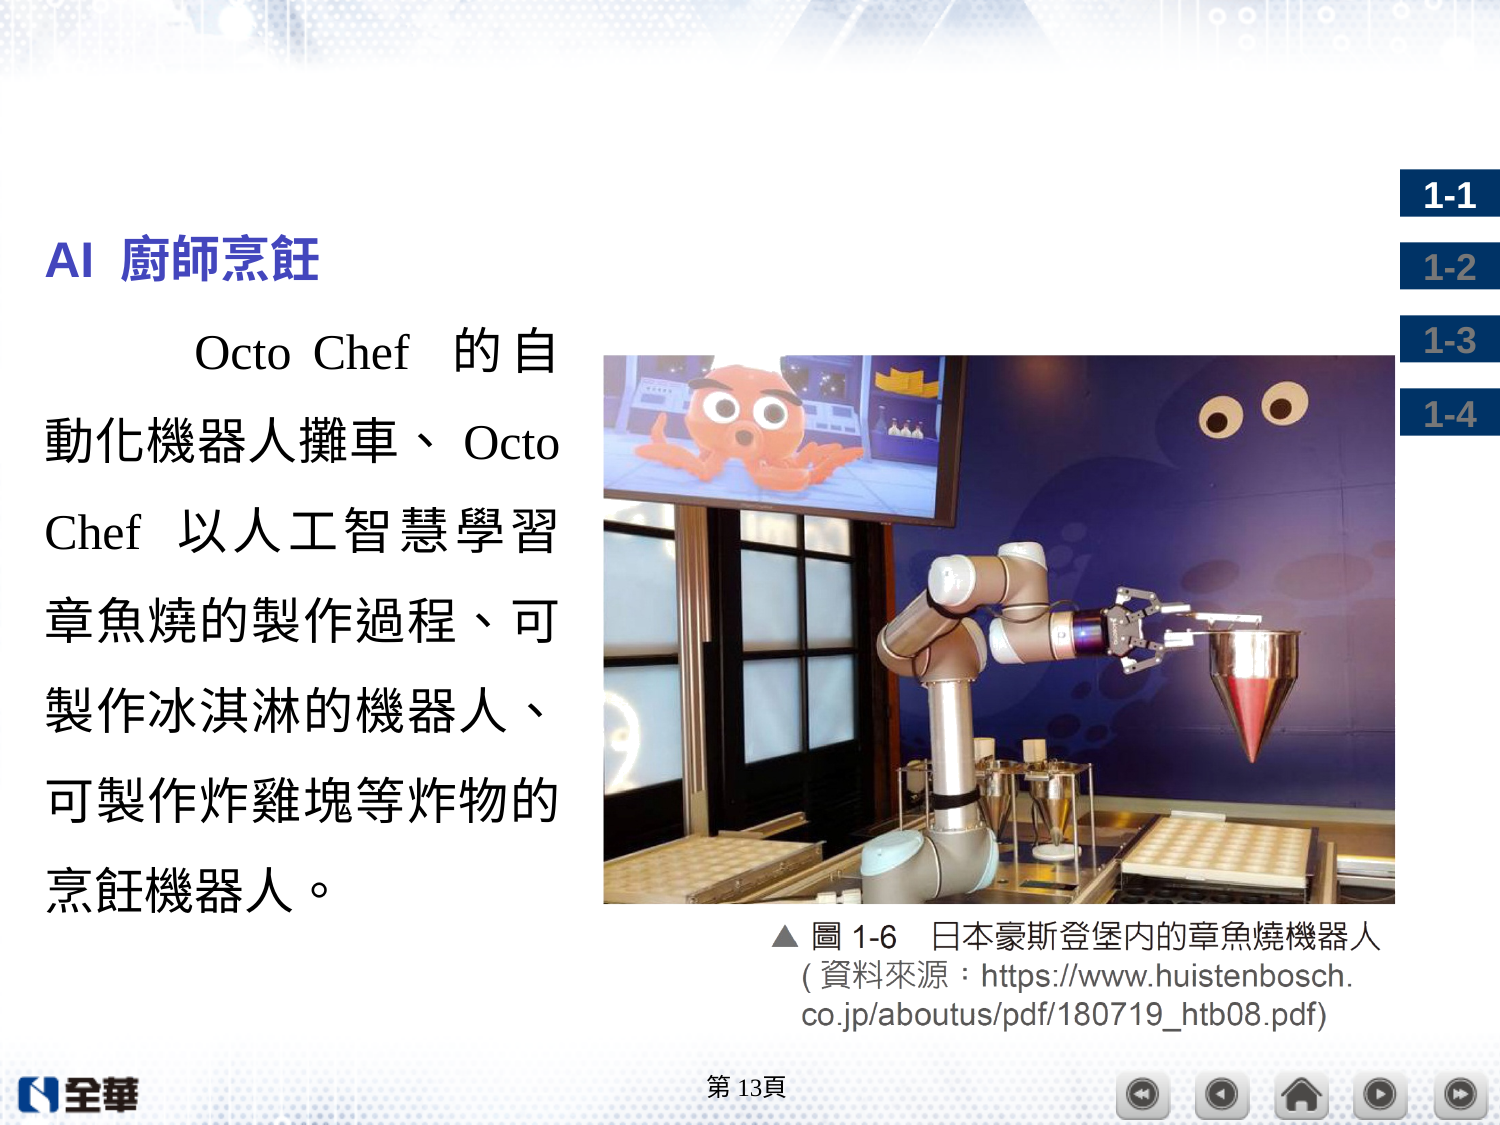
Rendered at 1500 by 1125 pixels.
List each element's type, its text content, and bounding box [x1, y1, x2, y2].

picture [0, 0, 1500, 1125]
list AI 廚師烹飪 Octo Chef 的自動化機器人攤車、Octo Chef 以人工智慧學習章魚燒的製作過程、可製作冰淇淋的機器人、可製作炸雞塊等炸物的烹飪機器人。 [29, 219, 576, 1048]
